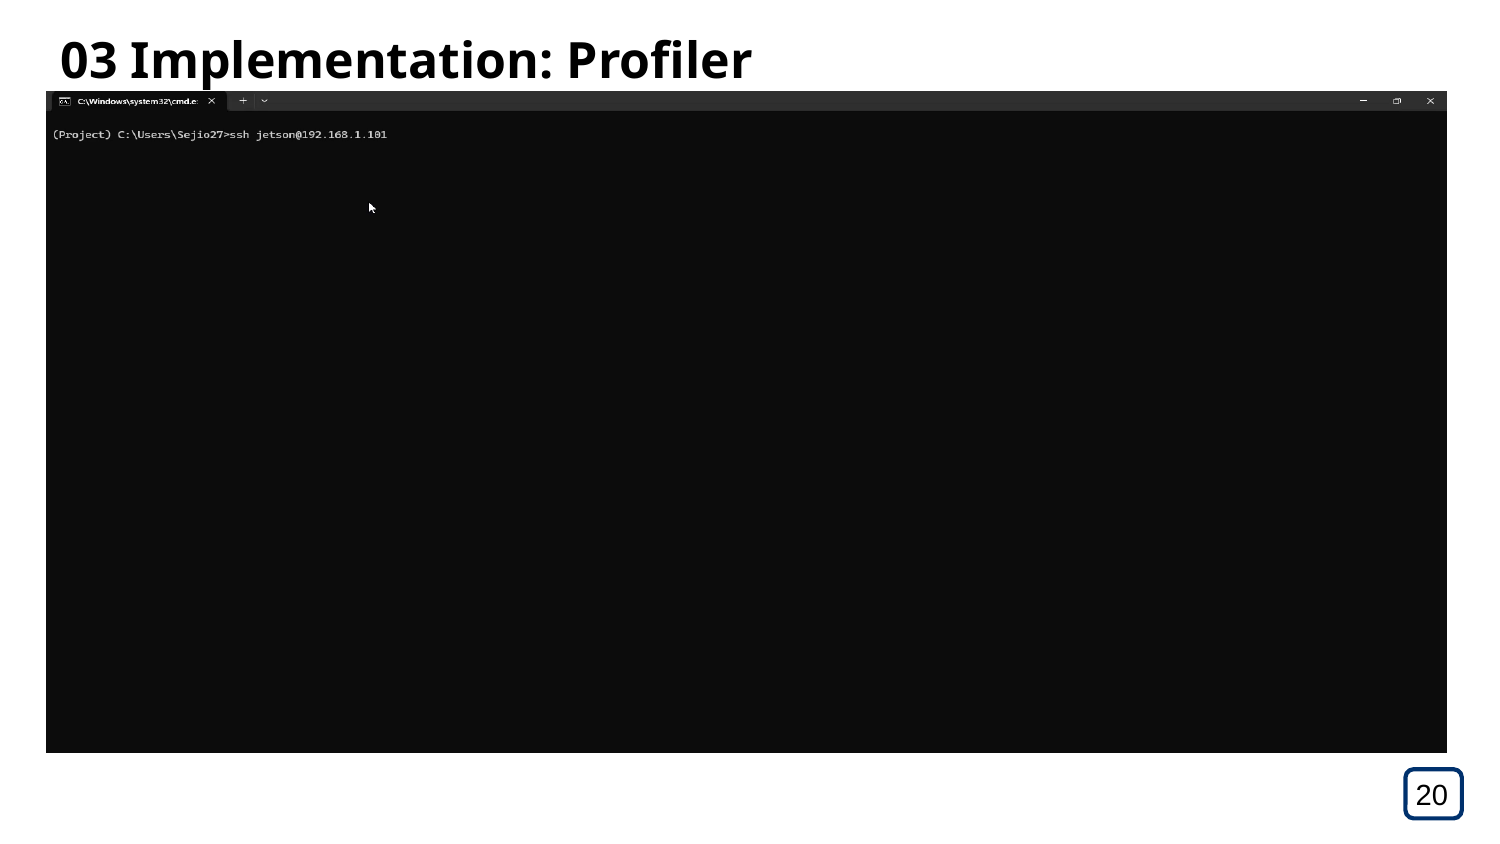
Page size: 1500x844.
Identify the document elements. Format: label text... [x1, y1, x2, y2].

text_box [45, 90, 1449, 754]
title 03 Implementation: Profiler [45, 9, 1398, 89]
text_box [1400, 768, 1476, 820]
